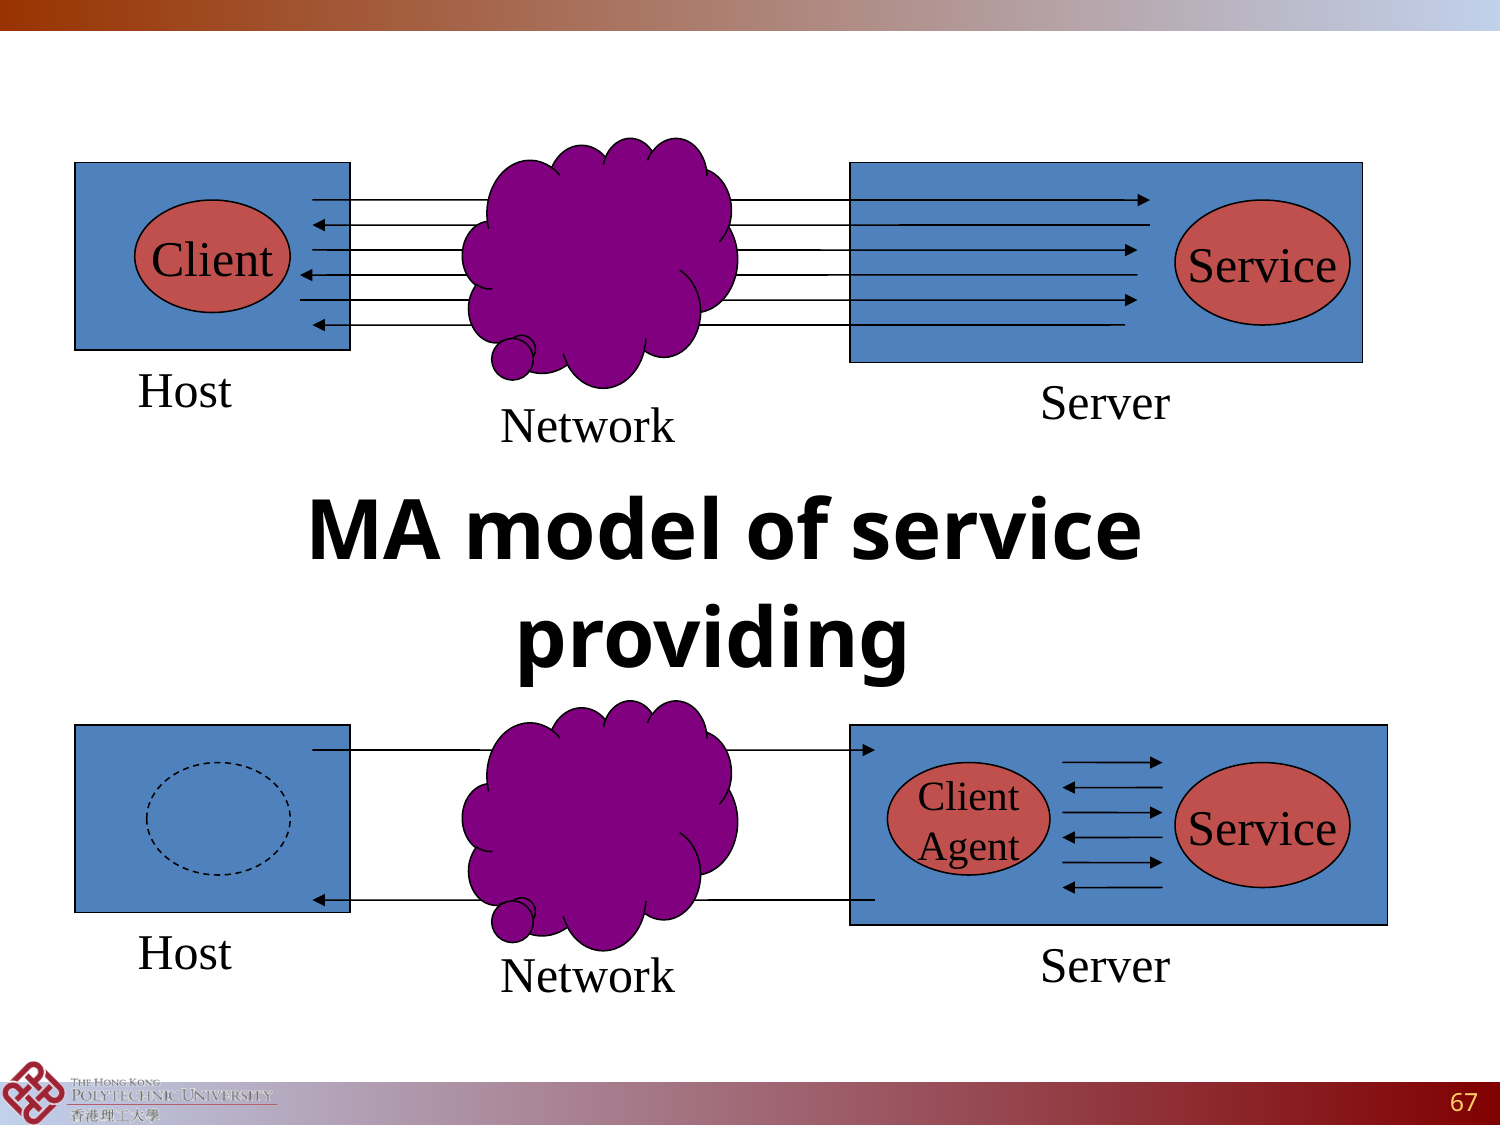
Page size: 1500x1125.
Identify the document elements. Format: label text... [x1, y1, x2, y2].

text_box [849, 162, 1363, 438]
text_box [462, 699, 738, 1011]
picture [0, 1061, 278, 1125]
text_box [849, 724, 1388, 1001]
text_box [74, 724, 351, 988]
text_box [462, 137, 738, 461]
text_box MA model of service providing [87, 512, 1363, 650]
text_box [74, 162, 351, 426]
